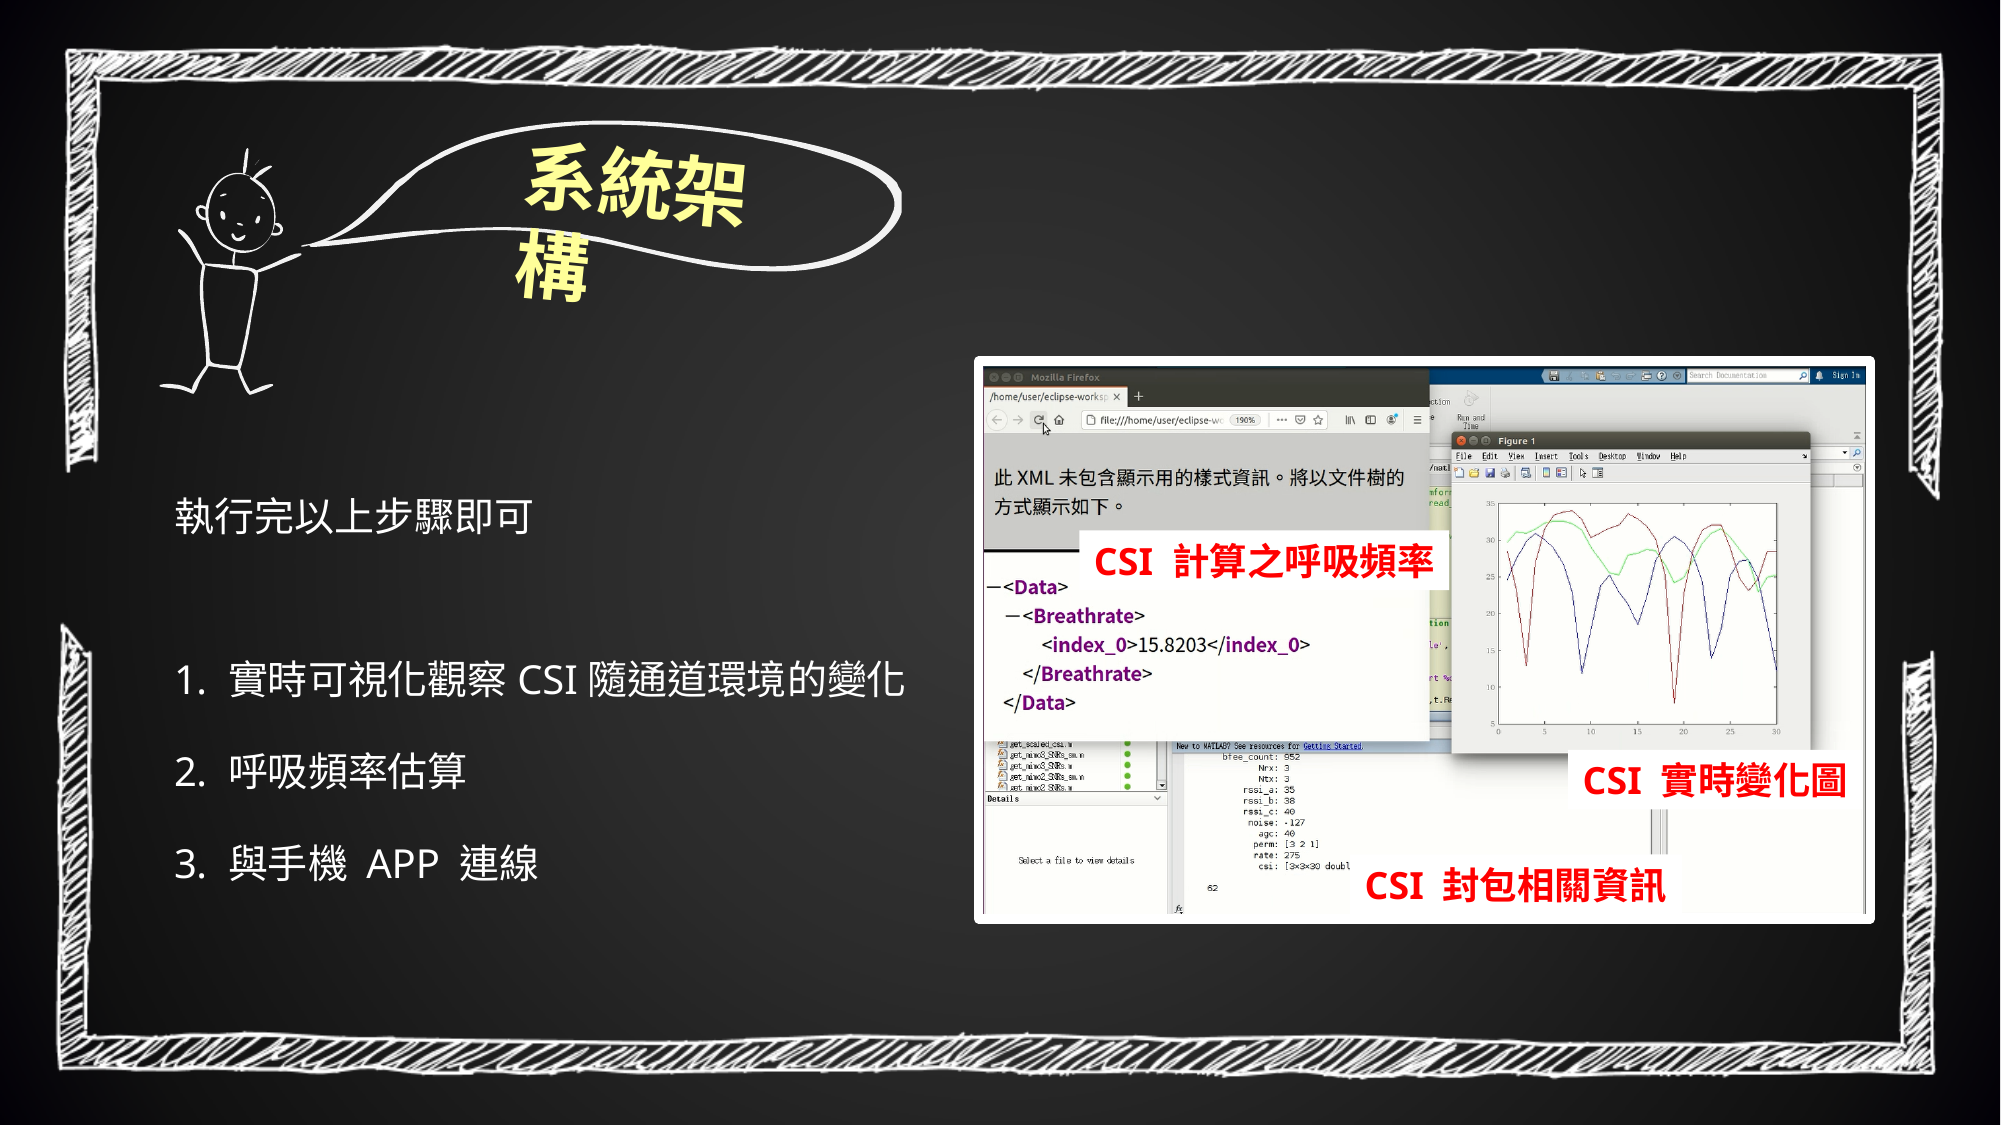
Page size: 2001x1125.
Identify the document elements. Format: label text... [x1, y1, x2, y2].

text_box 系統架構 [495, 272, 819, 344]
text_box 執行完以上步驟即可 實時可視化觀察CSI隨通道環境的變化 呼吸頻率估算 與手機 APP 連線 [159, 460, 942, 947]
picture [0, 0, 2001, 1125]
